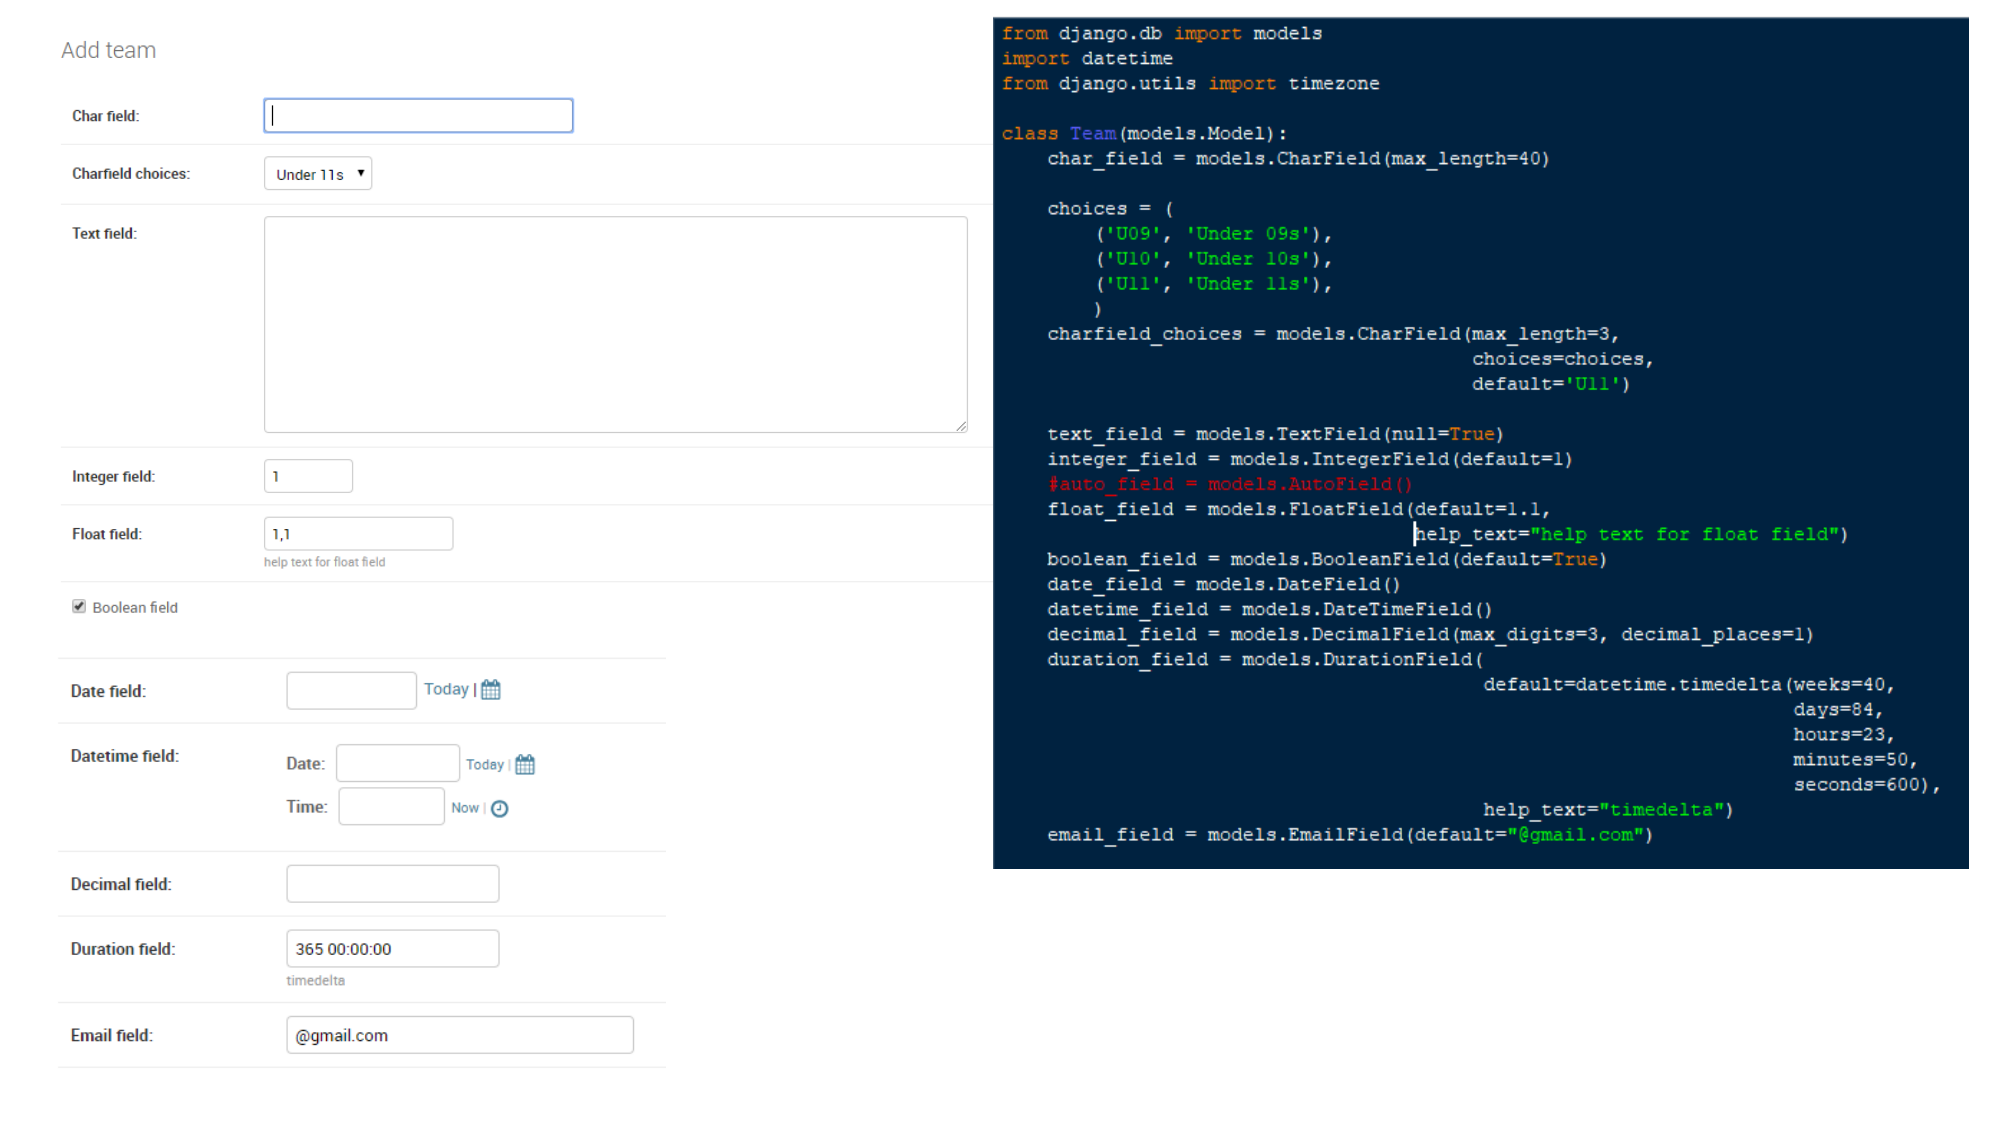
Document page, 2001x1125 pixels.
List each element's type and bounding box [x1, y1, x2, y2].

picture [43, 654, 666, 1082]
picture [43, 16, 1969, 869]
